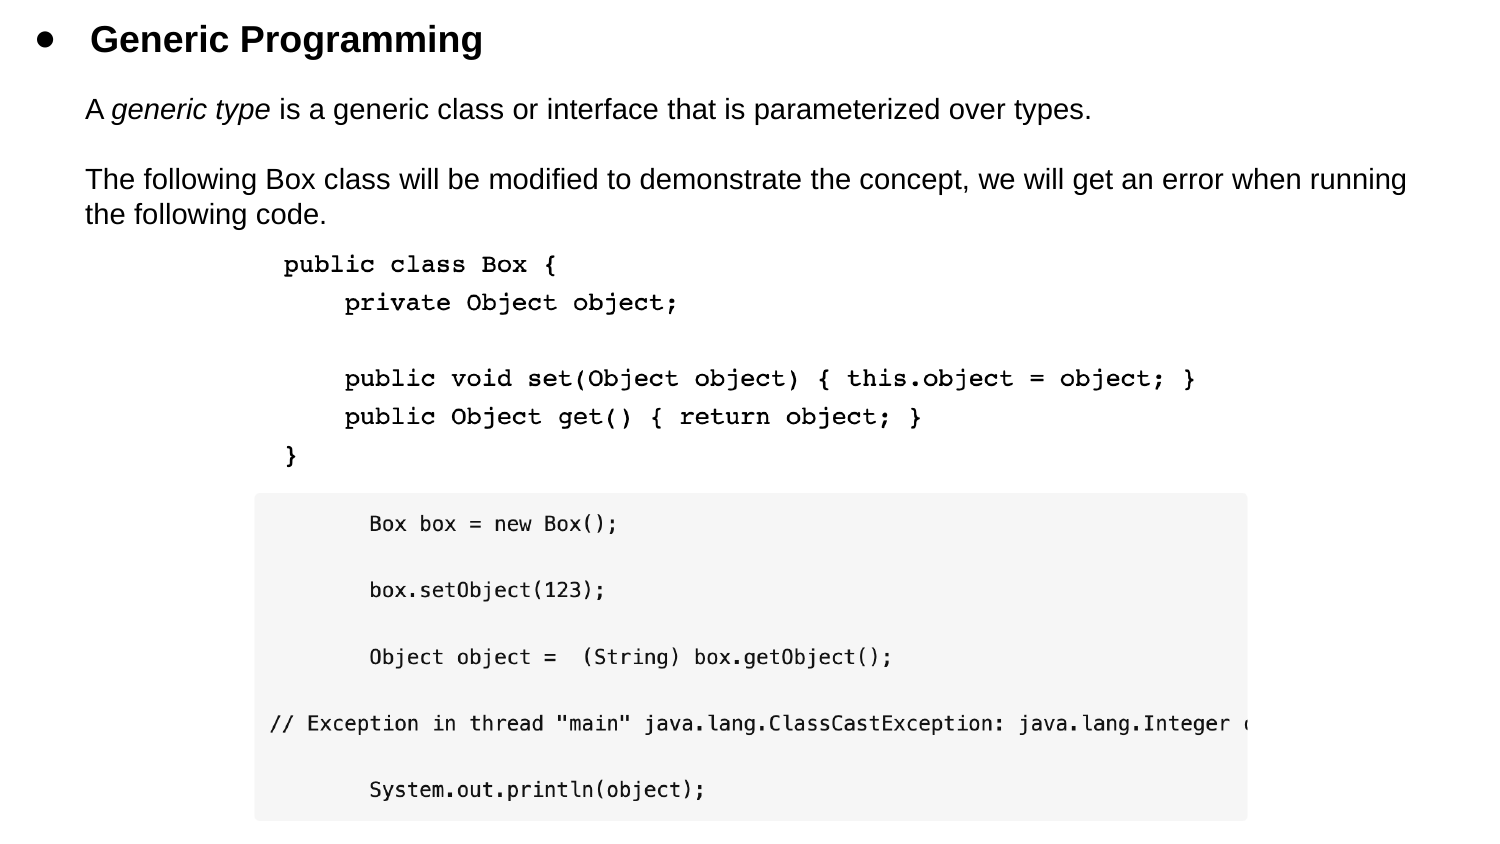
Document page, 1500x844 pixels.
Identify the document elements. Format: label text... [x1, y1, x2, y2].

picture [246, 247, 1253, 844]
text_box A generic type is a generic class or interface that is parameterized over types. The following Box class will be modified to demonstrate the concept, we will get an error when running the following code. [70, 75, 1430, 246]
text_box Generic Programming [0, 0, 743, 75]
